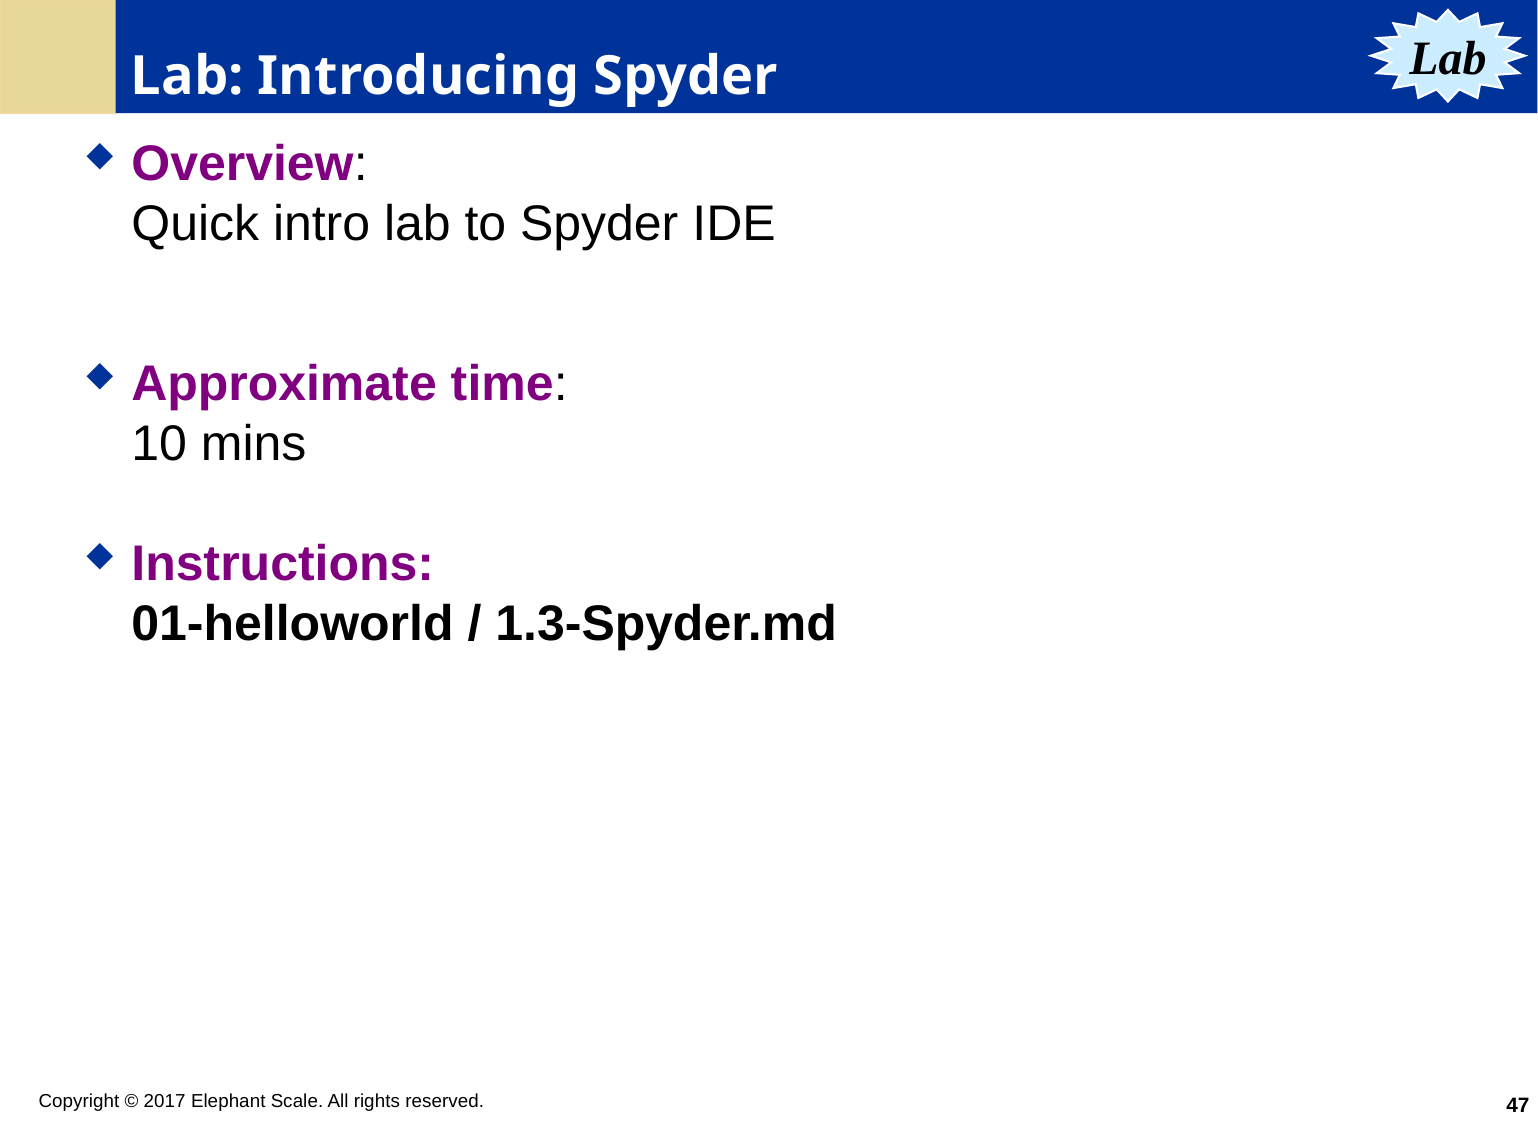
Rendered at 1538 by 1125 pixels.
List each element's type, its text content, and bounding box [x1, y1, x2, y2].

list Overview: Quick intro lab to Spyder IDE Approximate time: 10 mins Instructions: 01-helloworld / 1.3-Spyder.md [68, 122, 1500, 1061]
text_box Lab [1370, 9, 1526, 102]
picture [0, 0, 115, 114]
title Lab: Introducing Spyder [115, 0, 1538, 114]
footer Copyright © 2017 Elephant Scale. All rights reserved. [38, 1088, 932, 1112]
slide_number 47 [1439, 1079, 1530, 1117]
